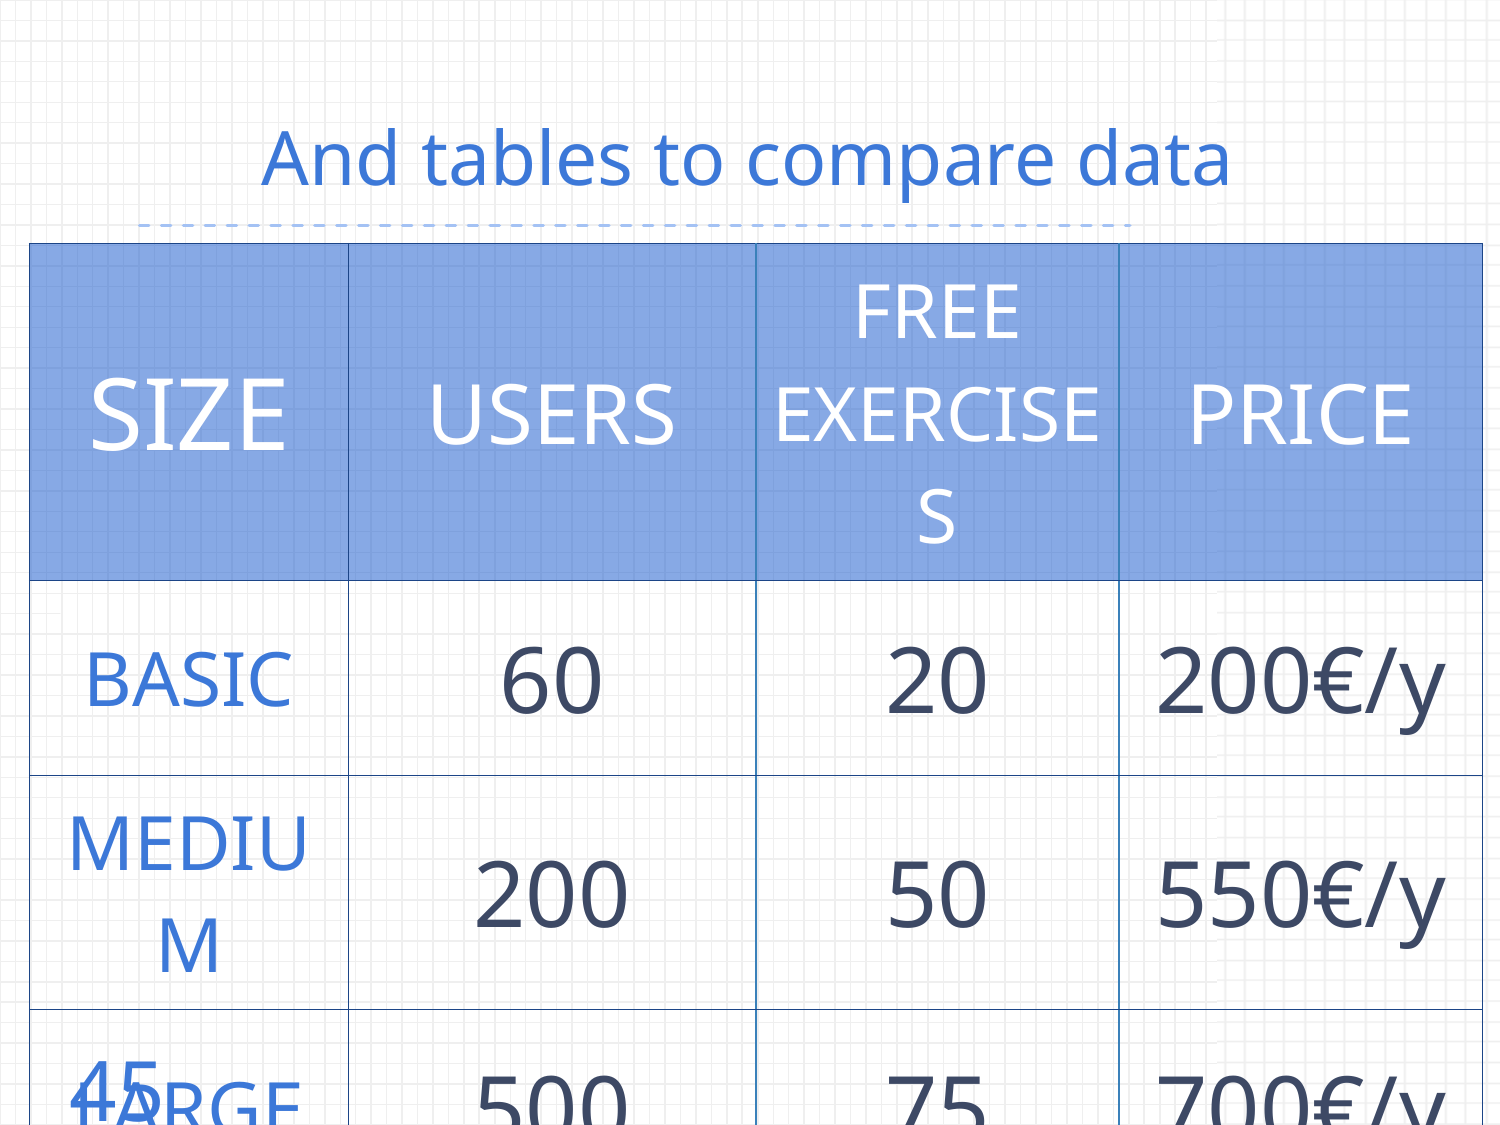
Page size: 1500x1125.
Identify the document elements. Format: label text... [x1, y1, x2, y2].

picture [1217, 0, 1500, 1125]
table_cell 200€/y [1120, 581, 1212, 775]
table_header USERS [349, 244, 755, 580]
table_cell 60 [349, 581, 755, 775]
table_cell 50 [757, 776, 1118, 1009]
table_cell LARGE [30, 1010, 348, 1125]
table_cell MEDIUM [30, 776, 348, 1009]
table_header FREE EXERCISES [757, 244, 1118, 580]
table_cell 75 [757, 1010, 1118, 1125]
title And tables to compare data [246, 27, 1212, 216]
table_cell BASIC [30, 581, 348, 775]
table_header PRICE [1120, 244, 1212, 580]
table_cell 200 [349, 776, 755, 1009]
table_cell 550€/y [1120, 776, 1212, 1009]
text_box 45 [54, 1024, 191, 1125]
table_header SIZE [30, 244, 348, 580]
table_cell 20 [757, 581, 1118, 775]
table_cell 500 [349, 1010, 755, 1125]
table_cell 700€/y [1120, 1010, 1212, 1125]
